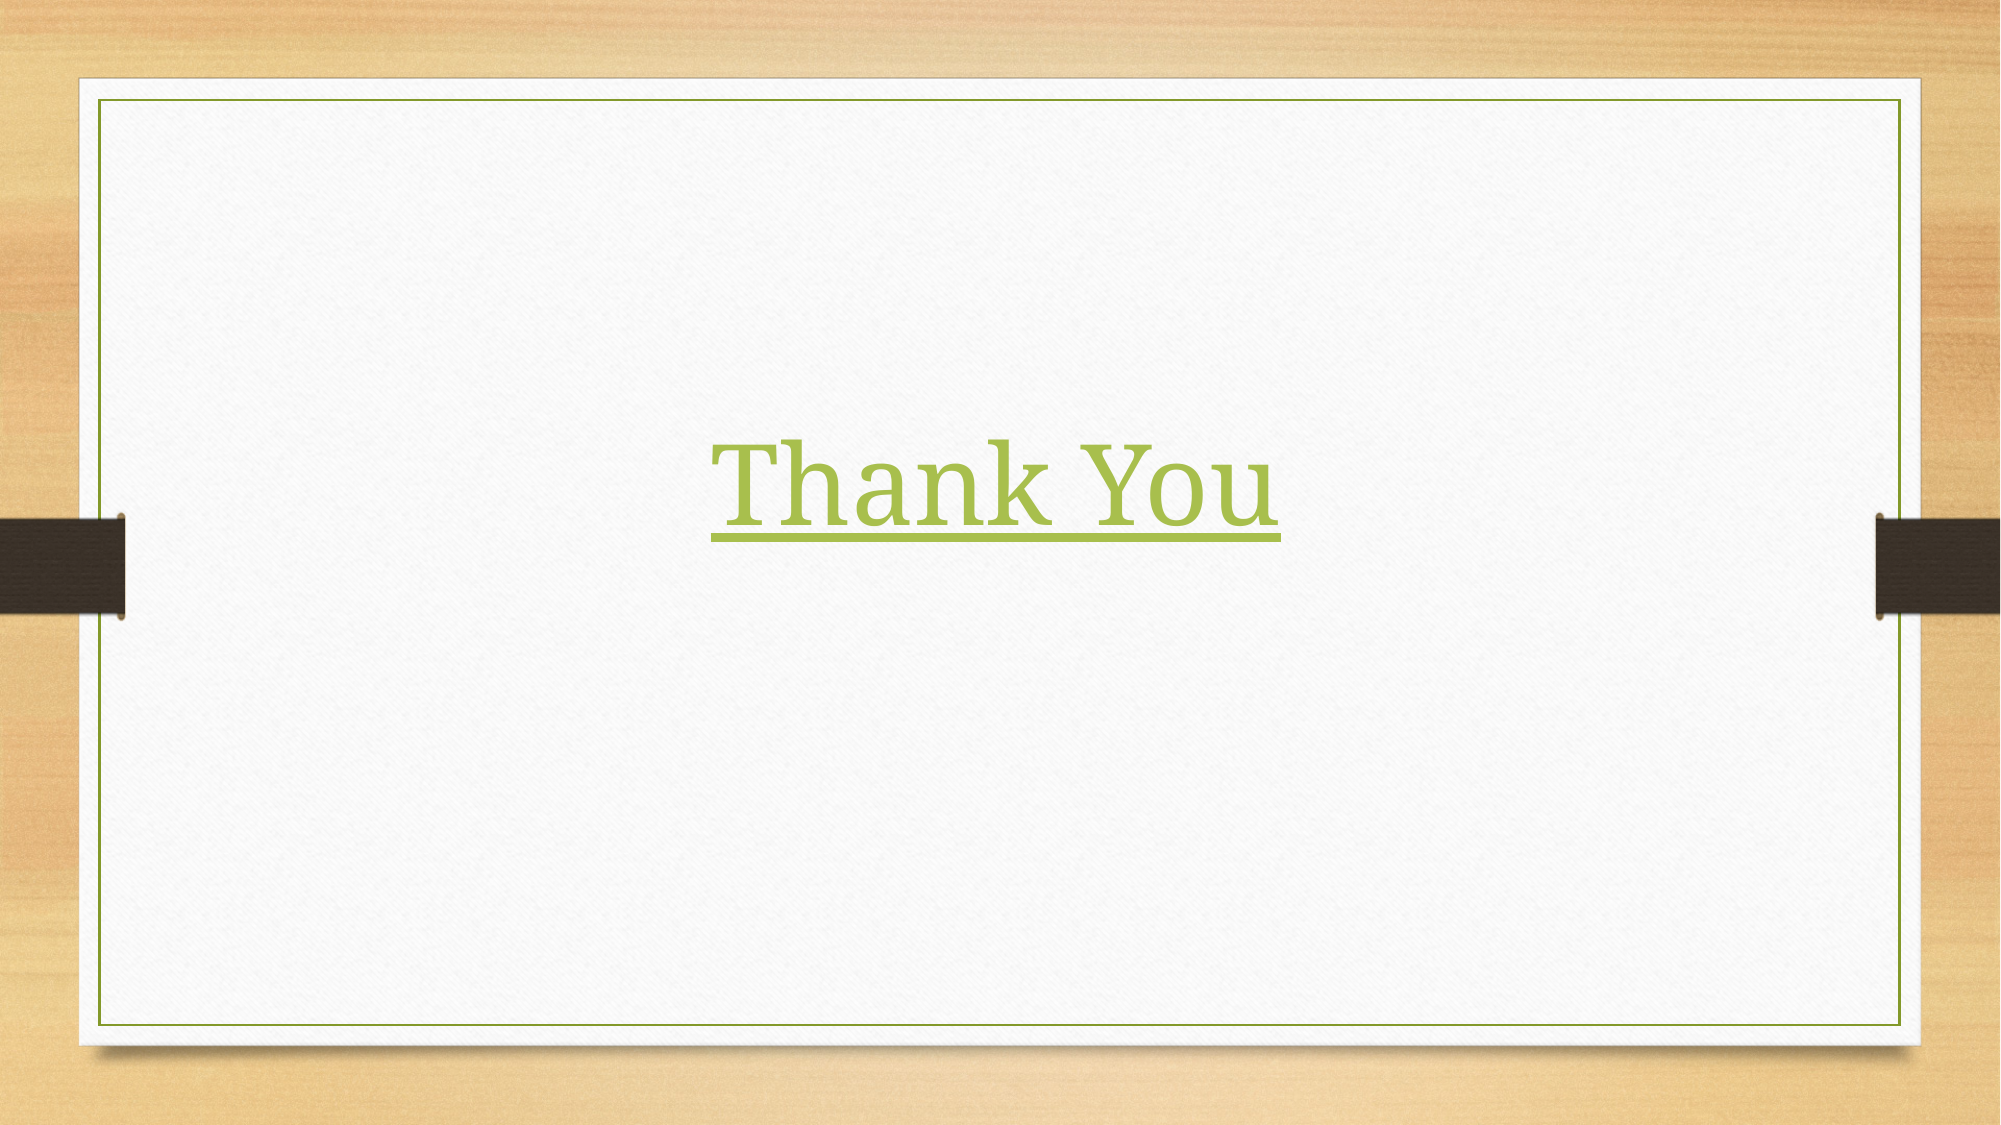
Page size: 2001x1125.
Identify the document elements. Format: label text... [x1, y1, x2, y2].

text_box Thank You [695, 405, 1514, 574]
picture [0, 0, 2001, 1125]
